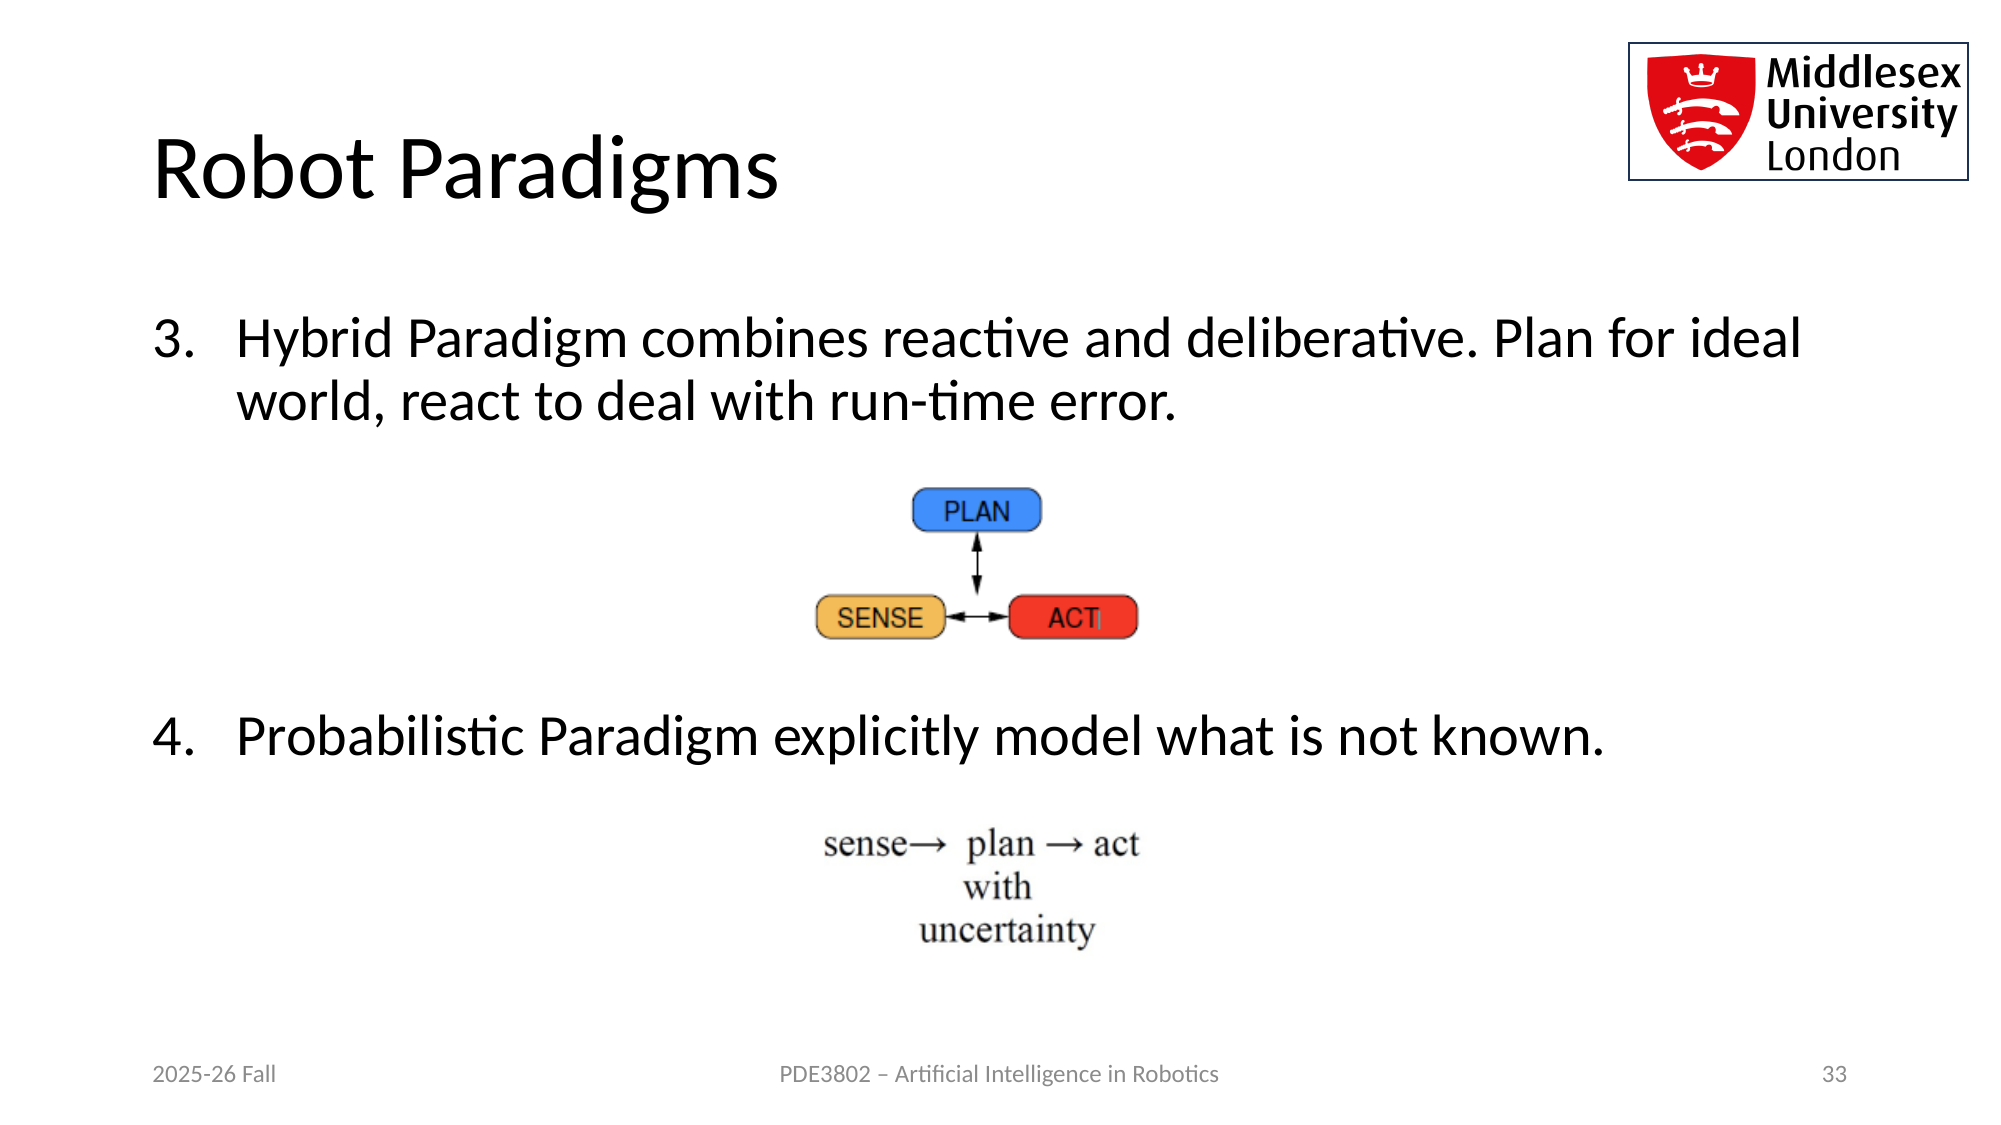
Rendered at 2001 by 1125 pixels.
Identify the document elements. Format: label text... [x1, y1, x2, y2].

list Hybrid Paradigm combines reactive and deliberative. Plan for ideal world, react to deal with run-time error. Probabilistic Paradigm explicitly model what is not known. [137, 299, 1863, 1014]
picture [824, 823, 1147, 968]
slide_number 33 [1412, 1042, 1863, 1103]
picture [1630, 44, 1967, 179]
footer PDE3802 – Artificial Intelligence in Robotics [662, 1042, 1338, 1103]
picture [781, 486, 1190, 650]
slide_number 2025-26 Fall [137, 1042, 588, 1103]
title Robot Paradigms [137, 59, 1585, 278]
